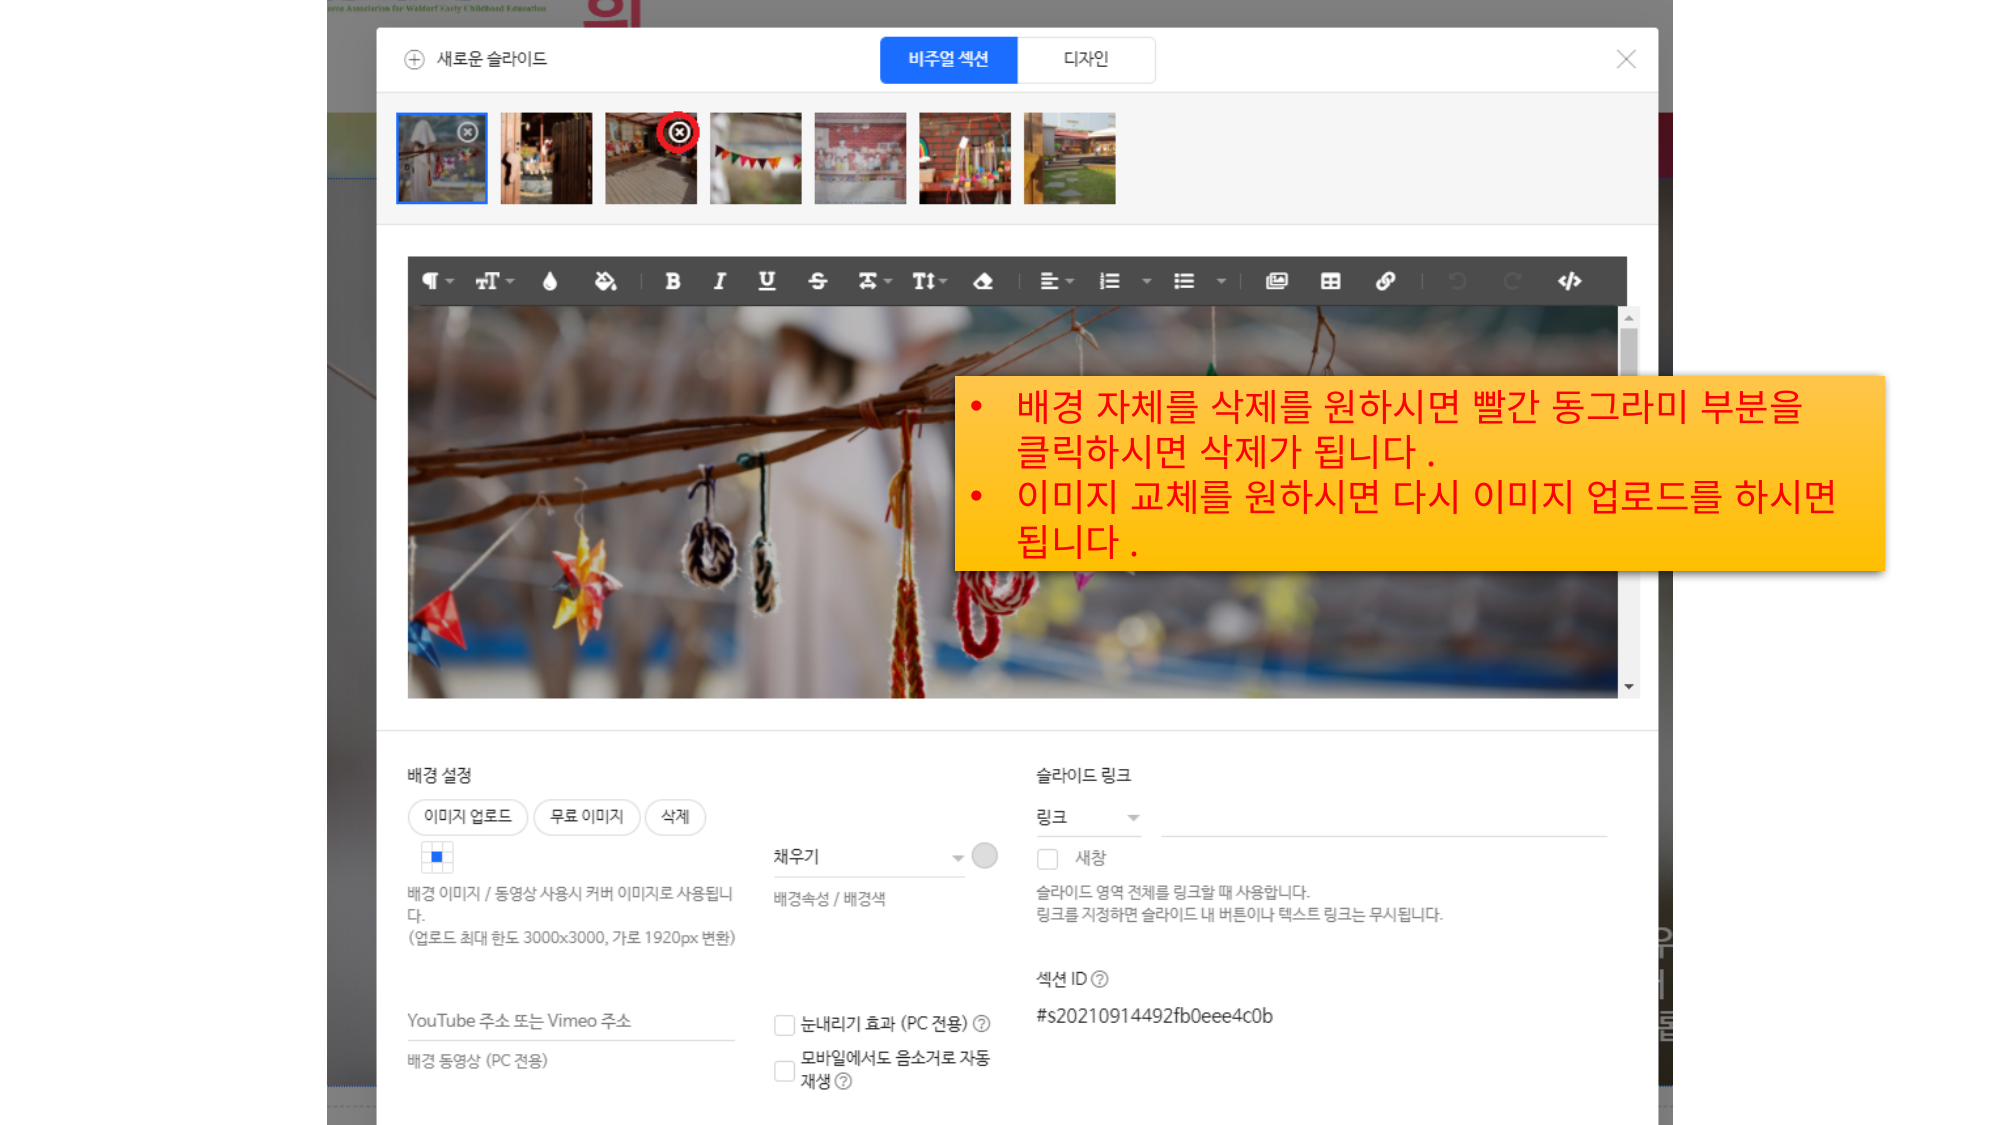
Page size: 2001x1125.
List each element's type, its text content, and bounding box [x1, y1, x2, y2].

picture [327, 0, 1673, 1125]
text_box 배경 자체를 삭제를 원하시면 빨간 동그라미 부분을 클릭하시면 삭제가 됩니다. 이미지 교체를 원하시면 다시 이미지 업로드를 하시면 됩니다. [1673, 376, 1886, 571]
